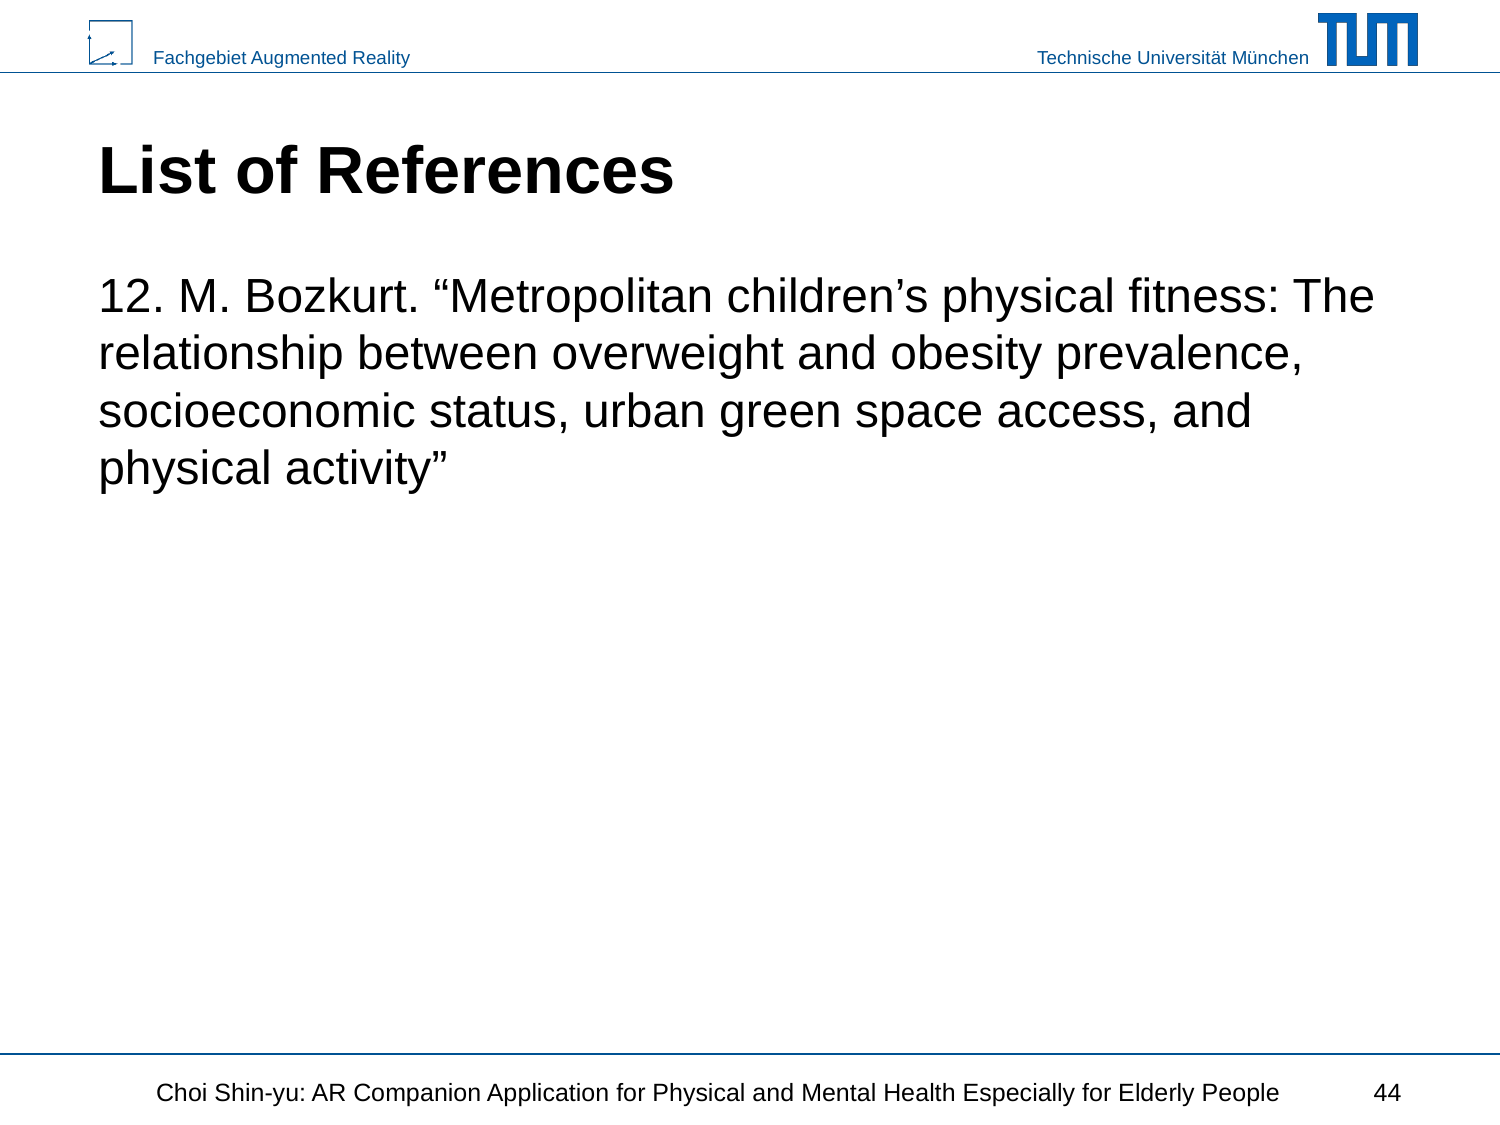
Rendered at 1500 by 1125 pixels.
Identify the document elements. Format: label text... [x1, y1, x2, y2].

picture [1318, 13, 1418, 66]
list 12. M. Bozkurt. “Metropolitan children’s physical fitness: The relationship between overweight and obesity prevalence, socioeconomic status, urban green space access, and physical activity” [83, 256, 1417, 1013]
footer Choi Shin-yu: AR Companion Application for Physical and Mental Health Especially for Elderly People [140, 1066, 1359, 1117]
picture [83, 14, 136, 68]
title List of References [83, 114, 1417, 215]
slide_number ‹#› [1359, 1066, 1417, 1117]
